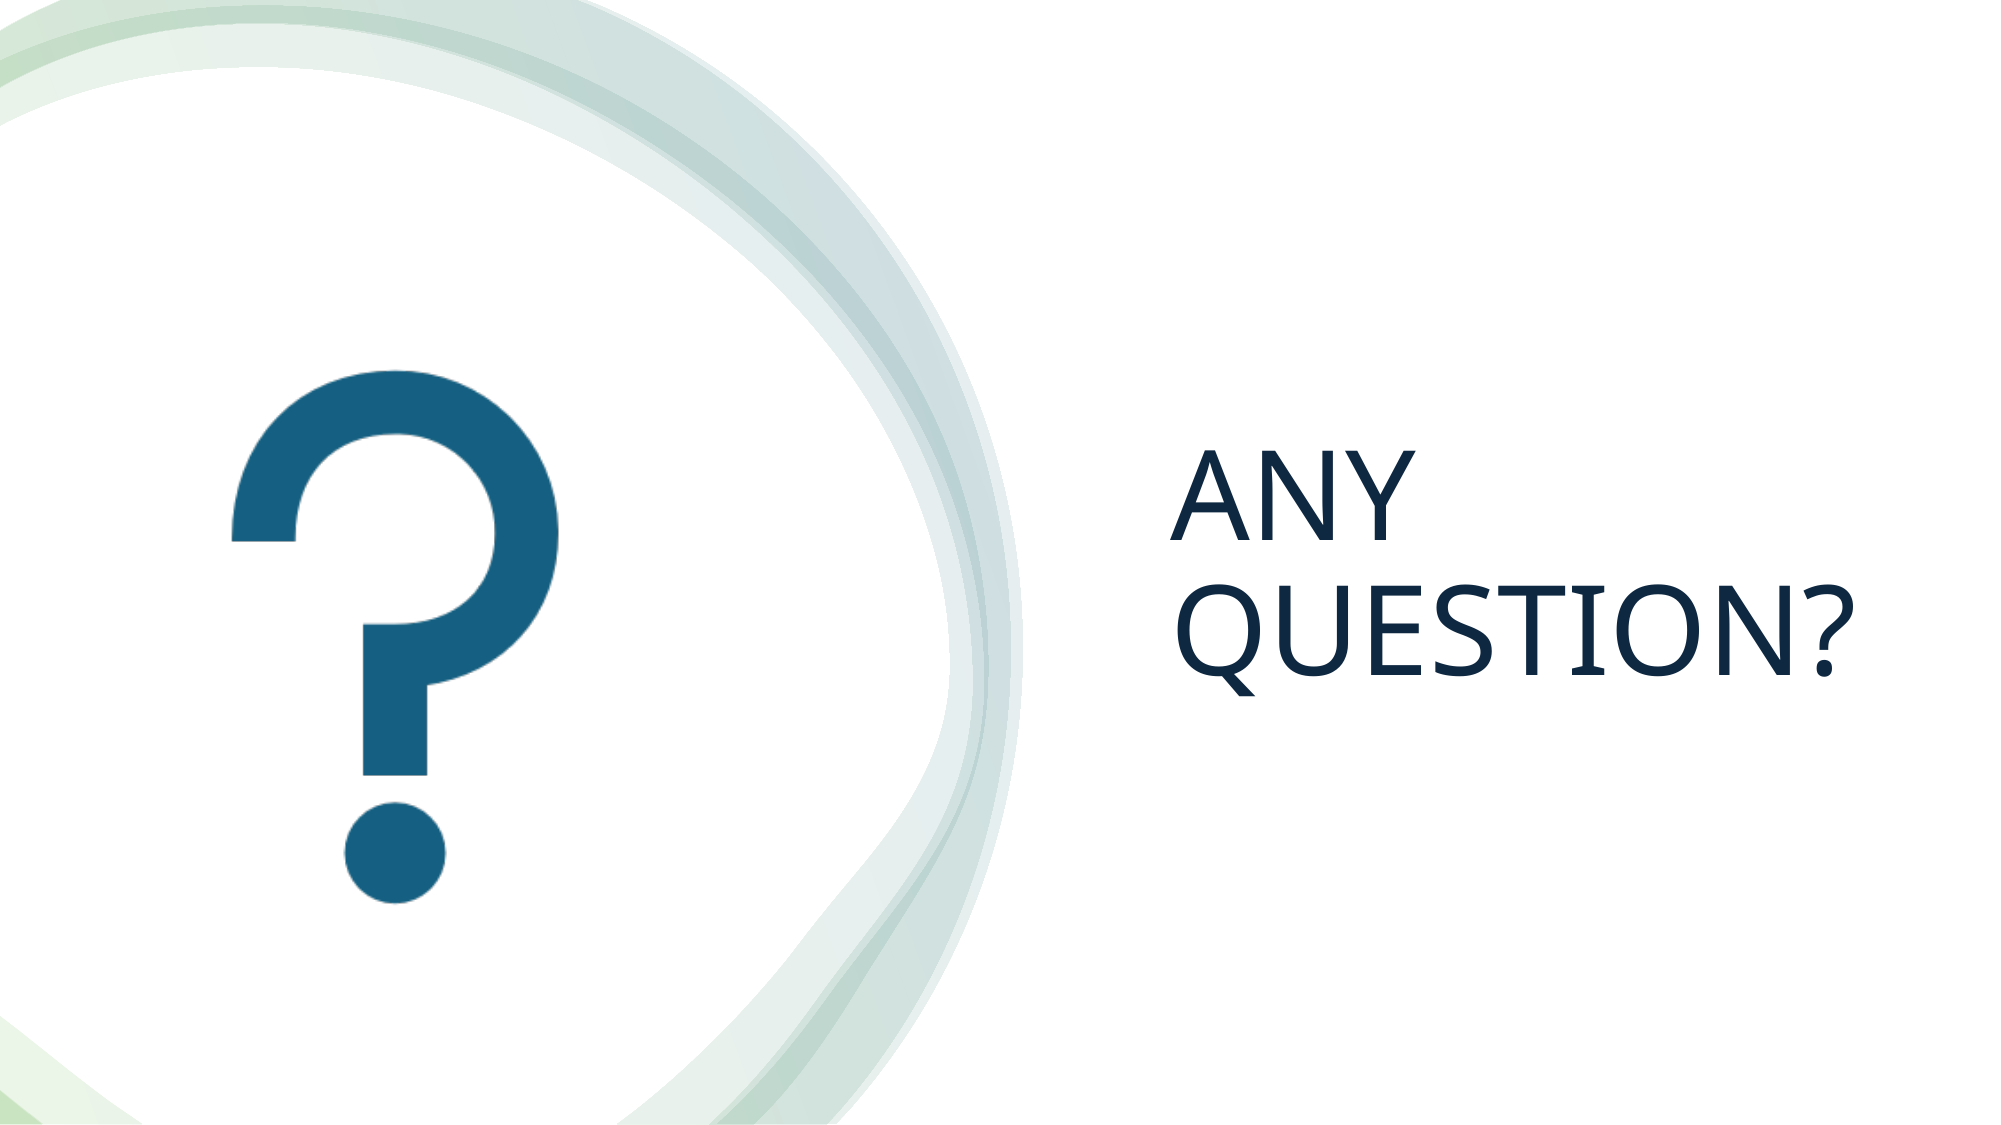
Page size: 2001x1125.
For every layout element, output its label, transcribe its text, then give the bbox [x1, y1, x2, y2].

text_box ANY QUESTION? [1155, 424, 1945, 638]
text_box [0, 0, 1024, 1125]
text_box [1024, 0, 2000, 1125]
